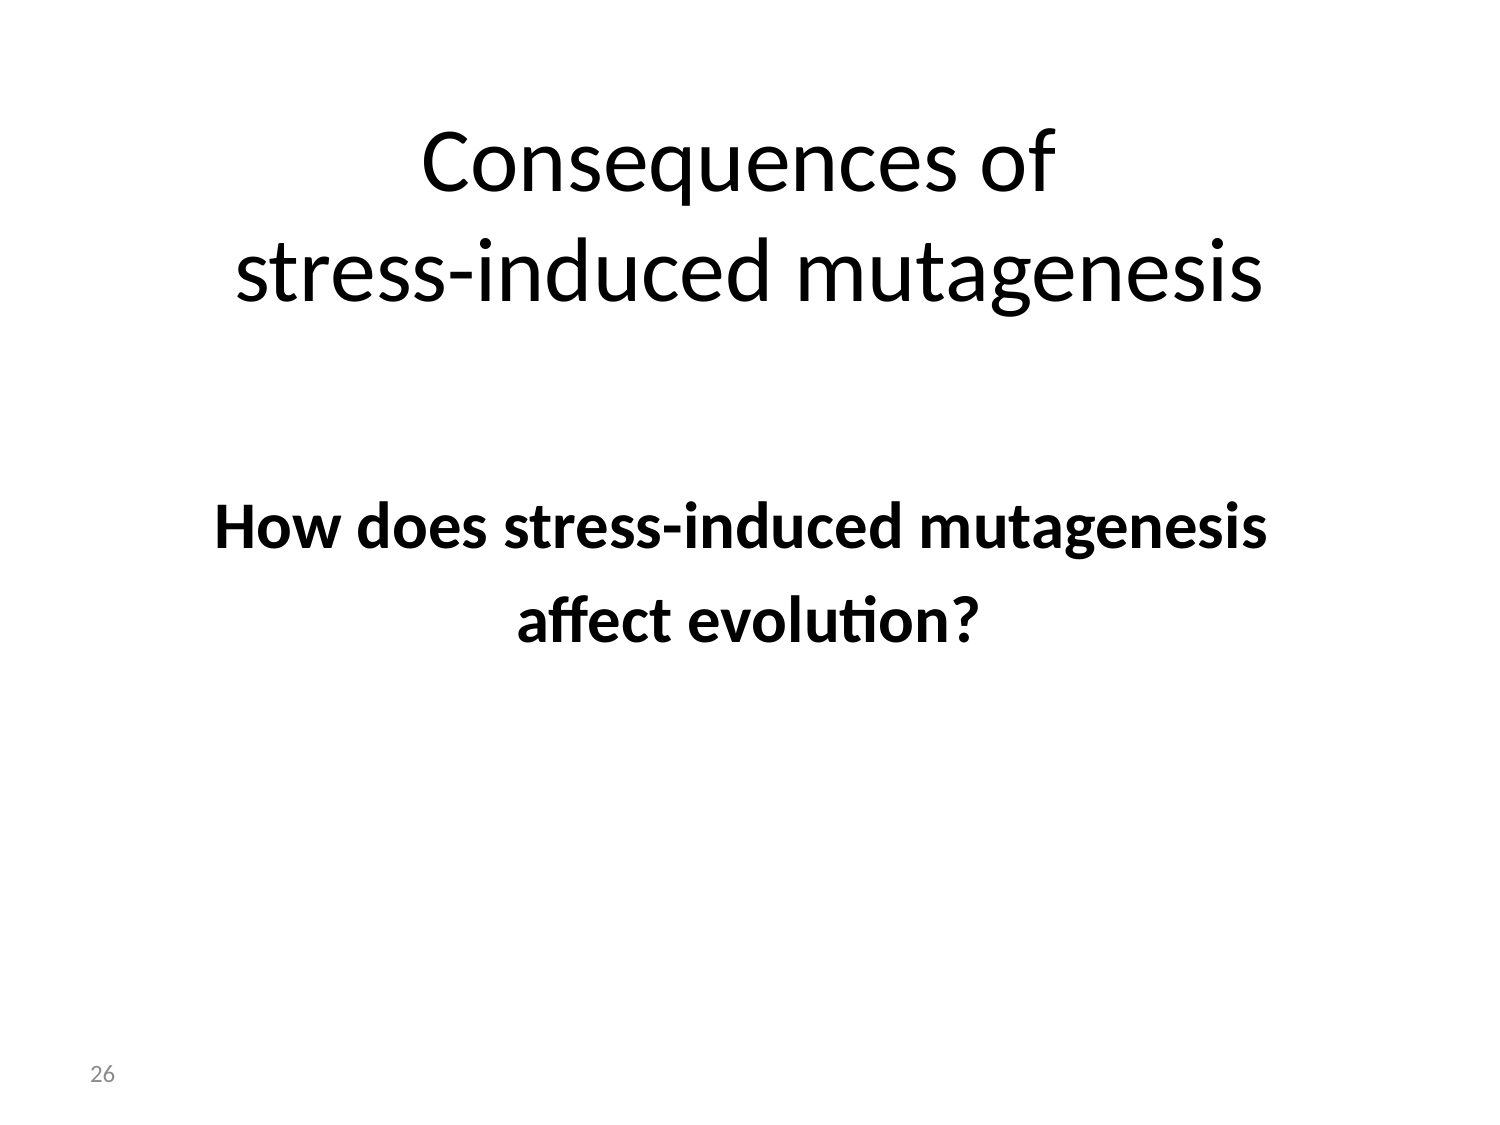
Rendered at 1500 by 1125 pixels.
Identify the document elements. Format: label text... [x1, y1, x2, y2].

list How does stress-induced mutagenesis affect evolution? [75, 287, 1424, 1005]
title Consequences of stress-induced mutagenesis [75, 45, 1425, 374]
slide_number 26 [75, 1042, 425, 1103]
